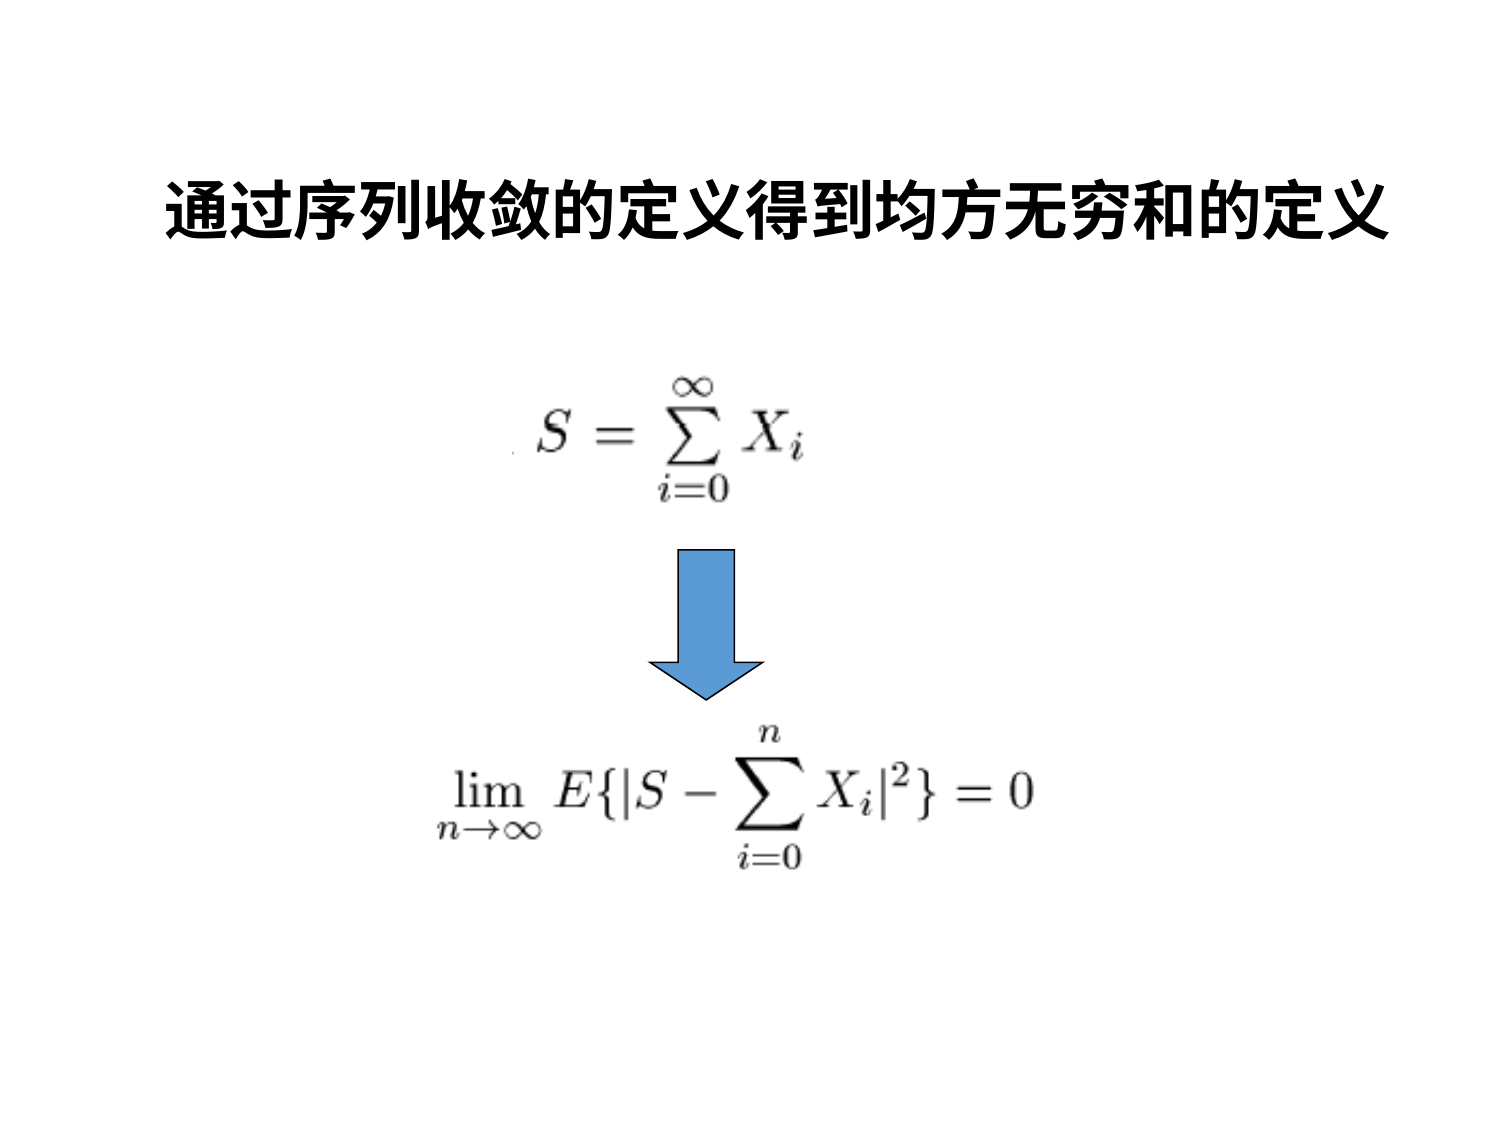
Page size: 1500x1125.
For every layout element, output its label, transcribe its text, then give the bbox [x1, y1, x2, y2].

text_box [650, 549, 763, 674]
text_box 通过序列收敛的定义得到均方无穷和的定义 [149, 162, 1436, 255]
picture [274, 674, 1197, 900]
picture [512, 362, 825, 529]
